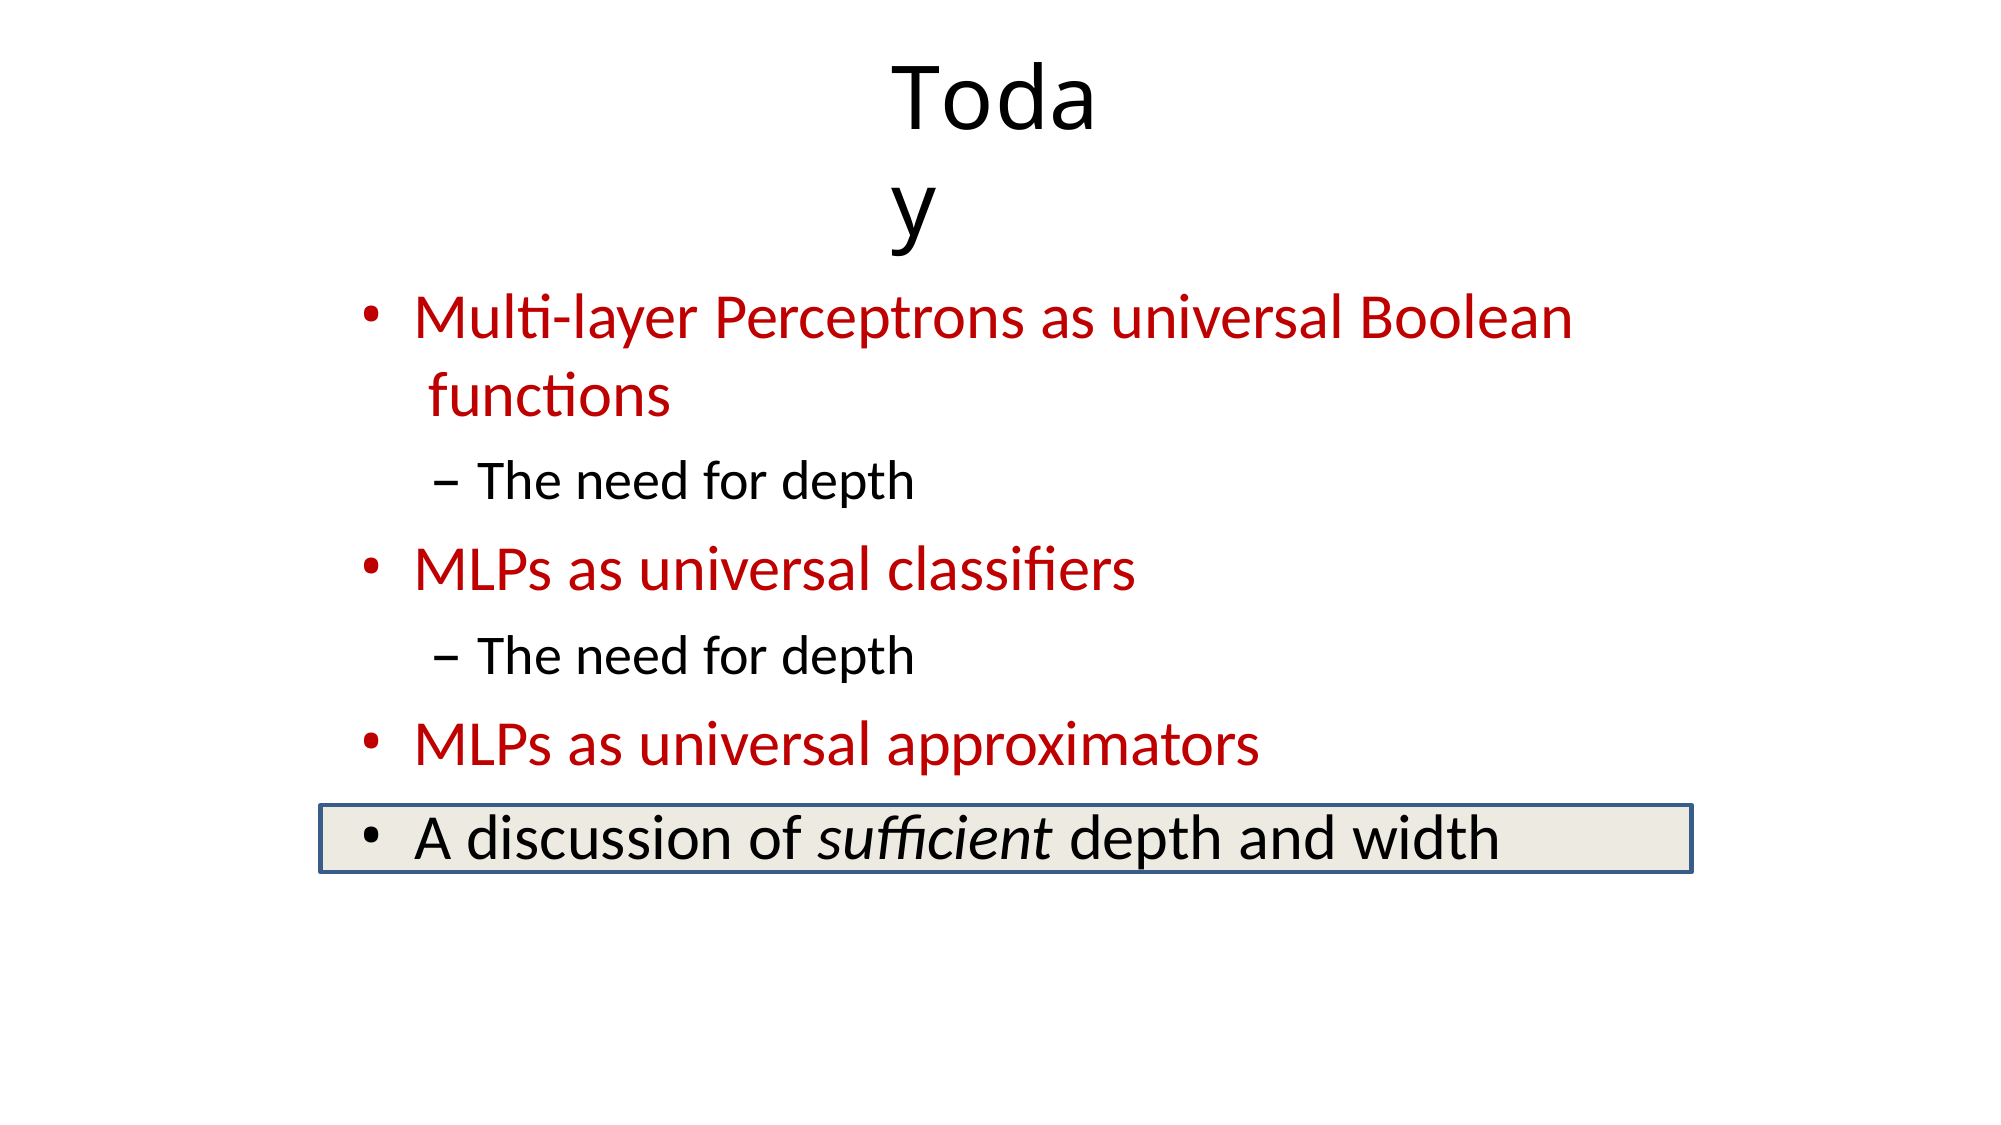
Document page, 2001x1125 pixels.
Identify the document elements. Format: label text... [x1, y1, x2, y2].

title Today [890, 38, 1111, 253]
text_box Multi-layer Perceptrons as universal Boolean functions The need for depth MLPs as universal classifiers The need for depth MLPs as universal approximators [357, 272, 1588, 779]
text_box A discussion of sufficient depth and width [320, 805, 1692, 873]
